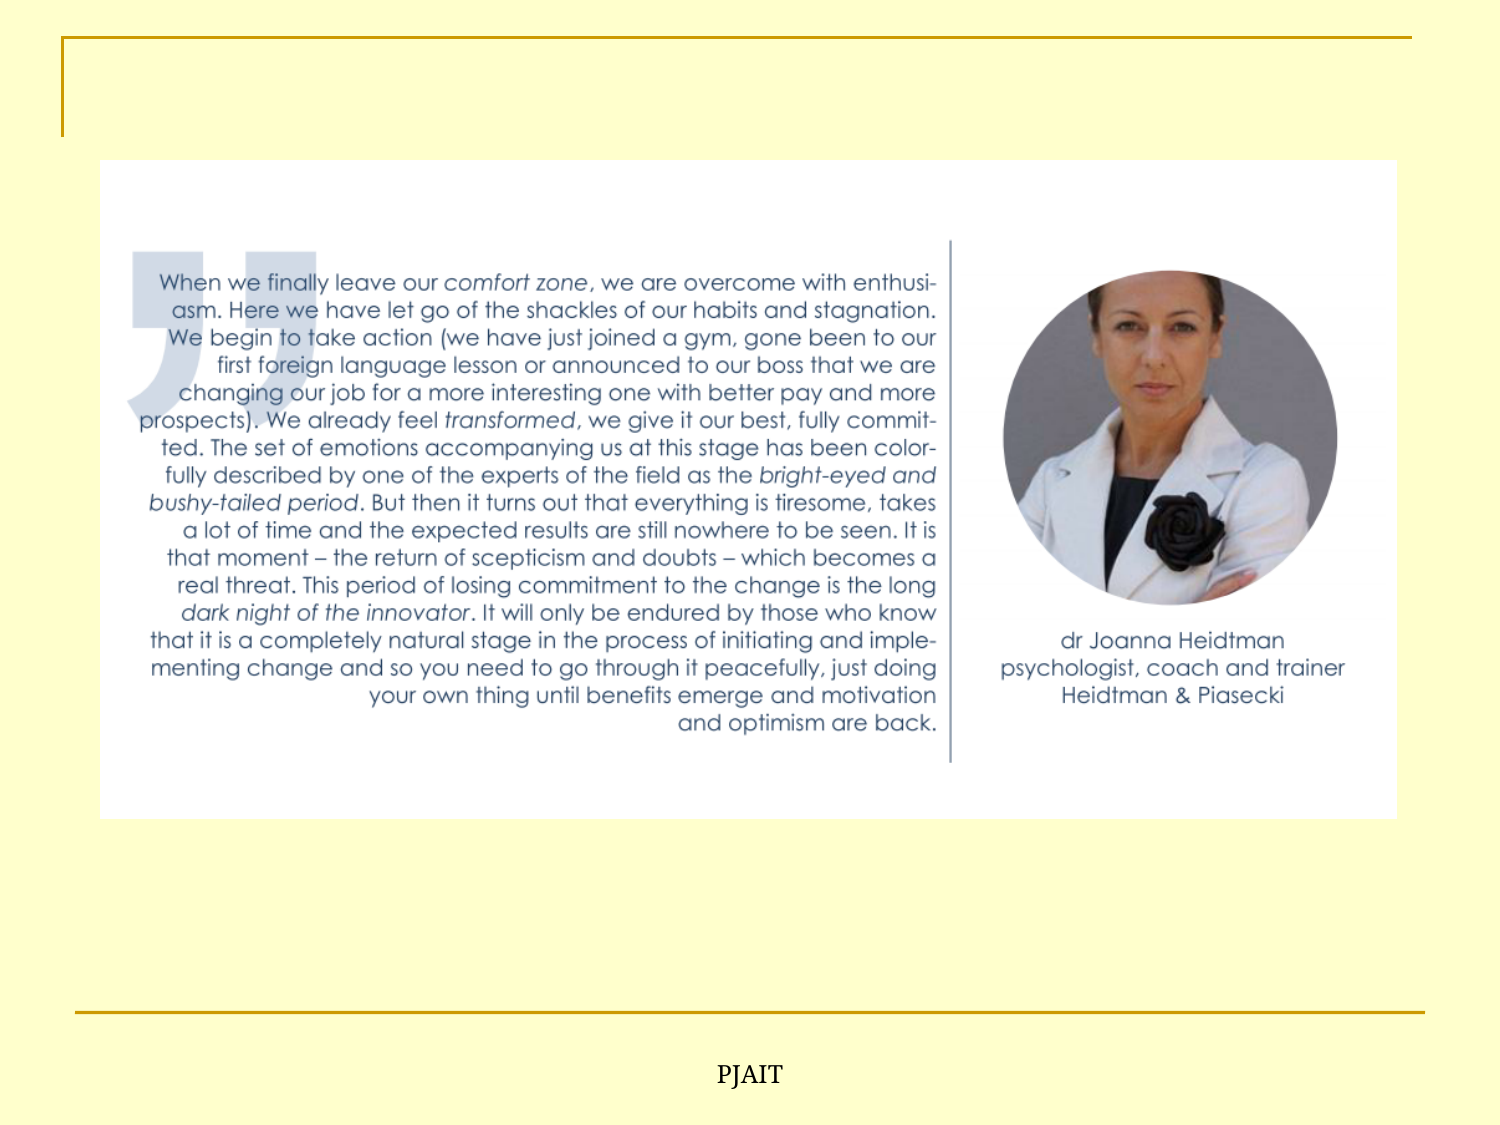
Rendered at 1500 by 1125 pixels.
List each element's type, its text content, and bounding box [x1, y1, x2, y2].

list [100, 160, 1397, 819]
footer PJAIT [512, 1024, 988, 1101]
